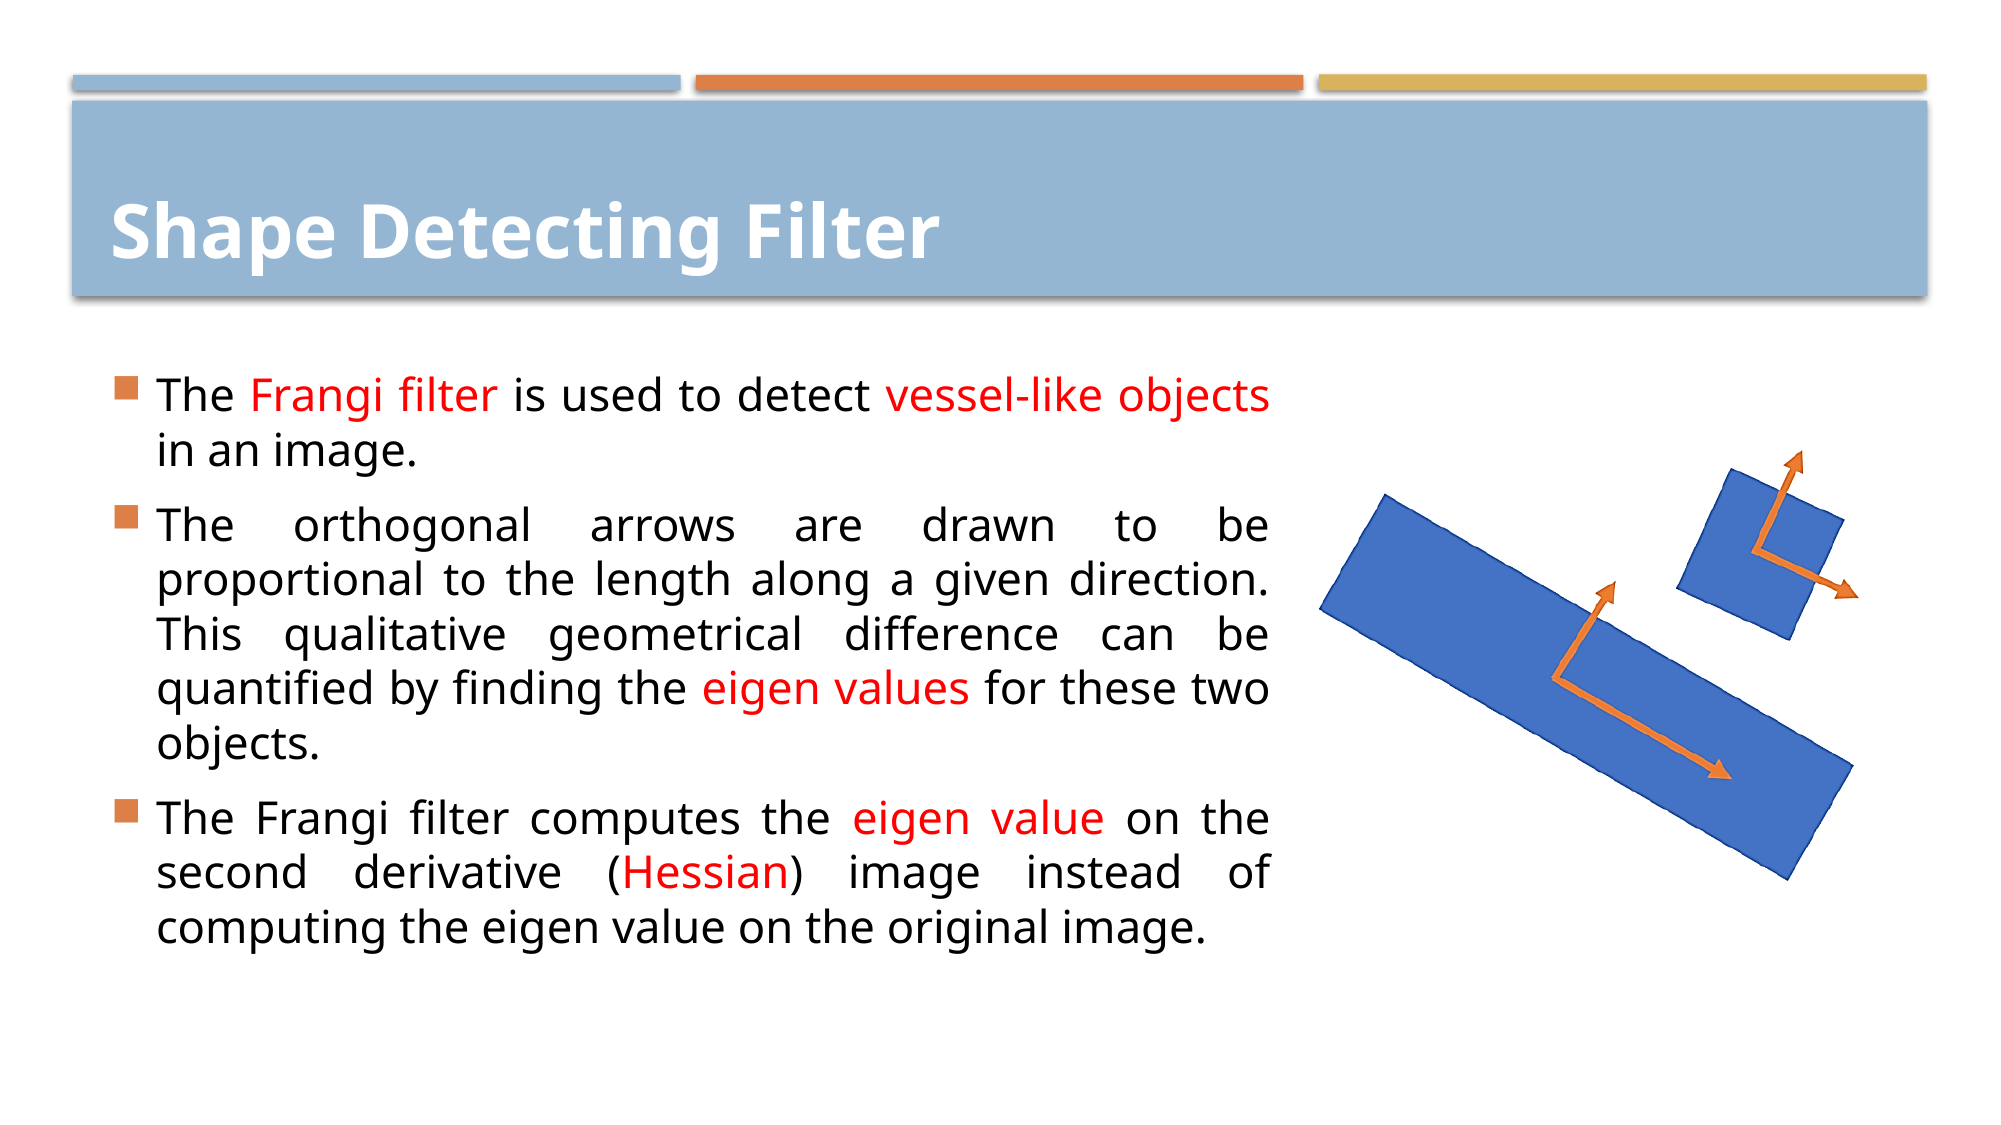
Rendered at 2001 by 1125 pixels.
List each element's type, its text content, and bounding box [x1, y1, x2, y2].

list The Frangi filter is used to detect vessel-like objects in an image. The orthogonal arrows are drawn to be proportional to the length along a given direction. This qualitative geometrical difference can be quantified by finding the eigen values for these two objects. The Frangi filter computes the eigen value on the second derivative (Hessian) image instead of computing the eigen value on the original image. [95, 357, 1286, 962]
picture [1285, 414, 1906, 904]
title Shape Detecting Filter [95, 115, 1905, 282]
